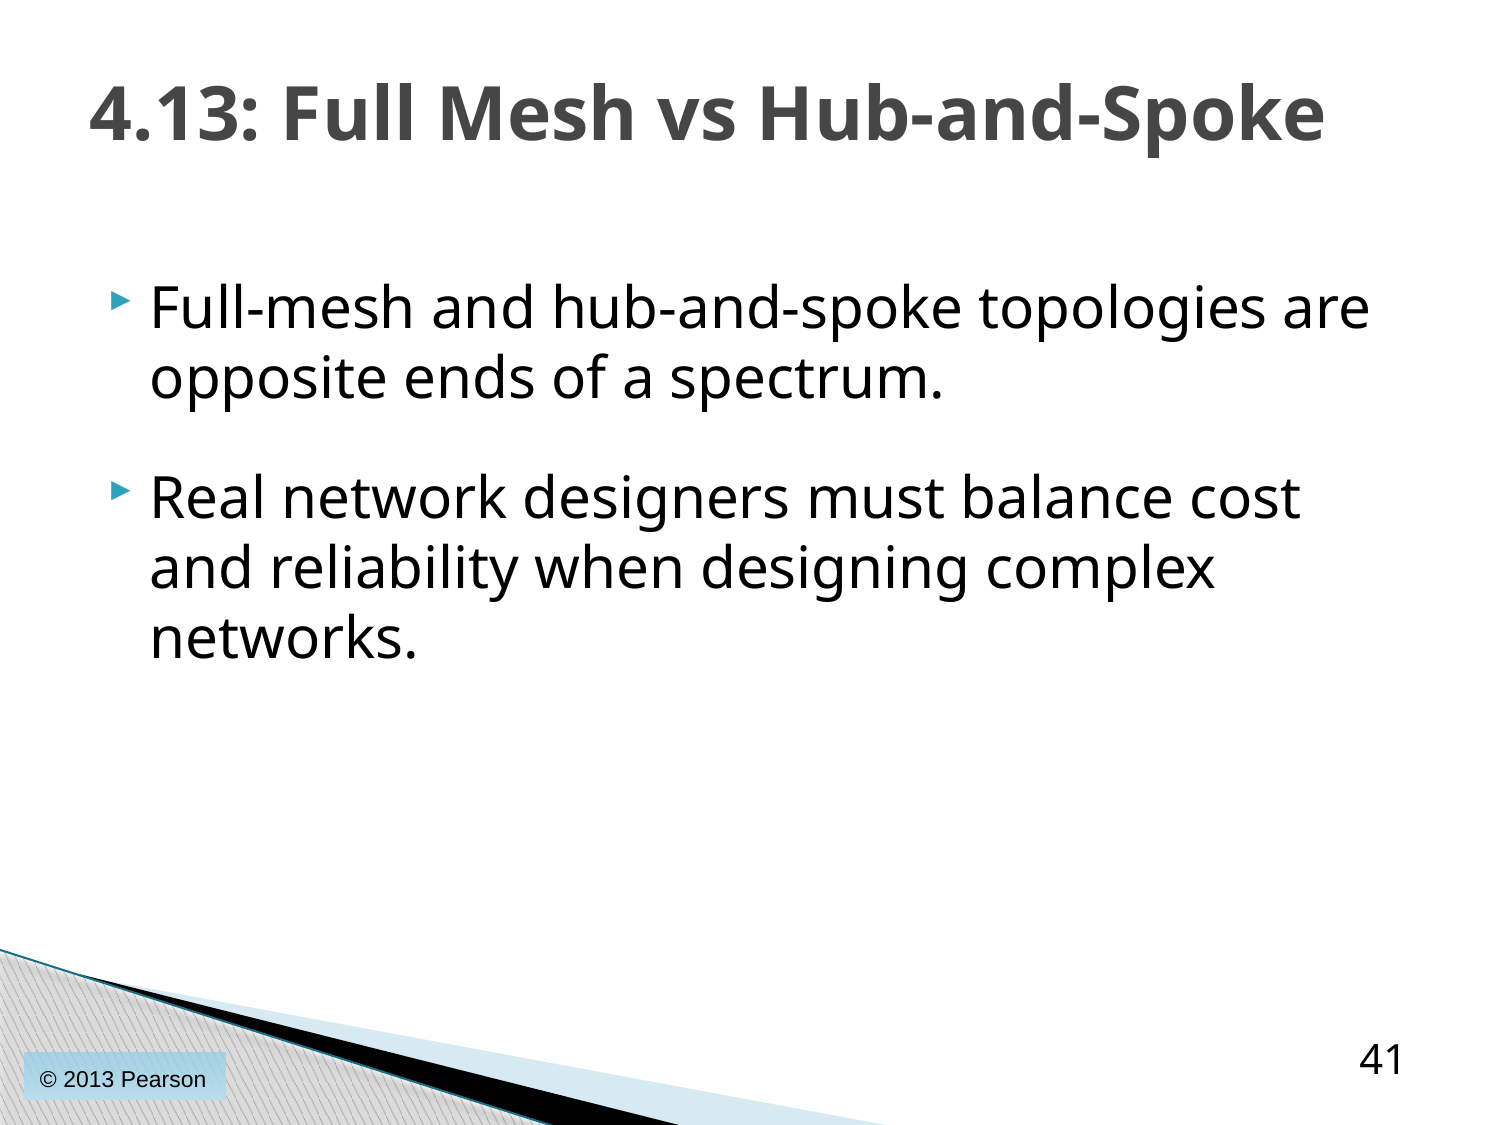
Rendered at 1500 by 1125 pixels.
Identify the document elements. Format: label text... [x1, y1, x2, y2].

title 4.13: Full Mesh vs Hub-and-Spoke [75, 45, 1425, 175]
footer © 2013 Pearson [24, 1052, 225, 1100]
slide_number 41 [1287, 1037, 1423, 1098]
list Full-mesh and hub-and-spoke topologies are opposite ends of a spectrum. Real network designers must balance cost and reliability when designing complex networks. [74, 262, 1426, 986]
